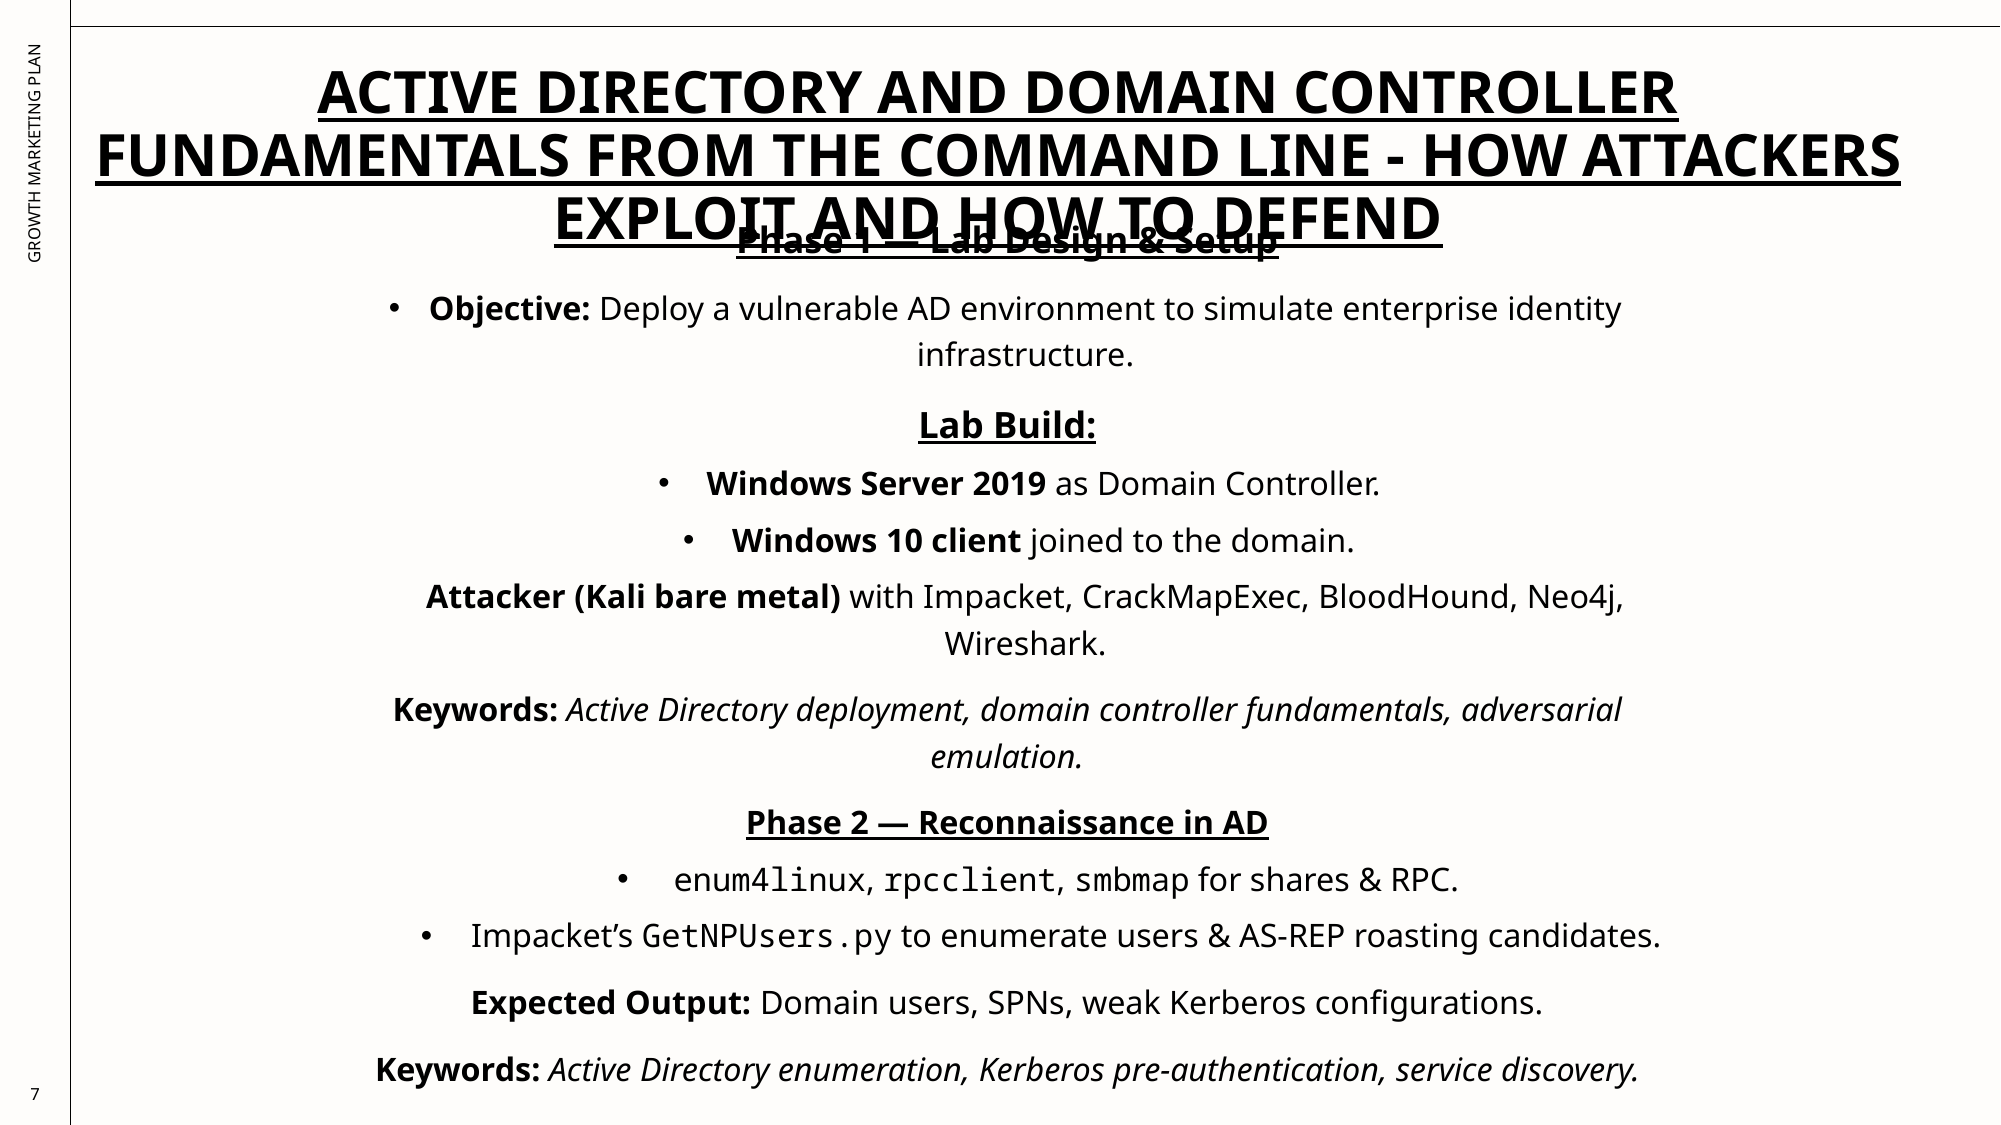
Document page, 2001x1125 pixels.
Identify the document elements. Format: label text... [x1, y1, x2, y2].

title Active Directory and Domain Controller Fundamentals from the Command Line - How Attackers Exploit and How to Defend [79, 55, 1918, 227]
footer GROWTH MARKETING PLAN [0, 28, 71, 778]
list Phase 1 — Lab Design & Setup Objective: Deploy a vulnerable AD environment to simulate enterprise identity infrastructure. Lab Build: Windows Server 2019 as Domain Controller. Windows 10 client joined to the domain. Attacker (Kali bare metal) with Impacket, CrackMapExec, BloodHound, Neo4j, Wireshark. Keywords: Active Directory deployment, domain controller fundamentals, adversarial emulation. Phase 2 — Reconnaissance in AD enum4linux, rpcclient, smbmap for shares & RPC. Impacket’s GetNPUsers.py to enumerate users & AS-REP roasting candidates. Expected Output: Domain users, SPNs, weak Kerberos configurations. Keywords: Active Directory enumeration, Kerberos pre-authentication, service discovery. [299, 200, 1716, 1096]
slide_number 7 [0, 1065, 71, 1125]
